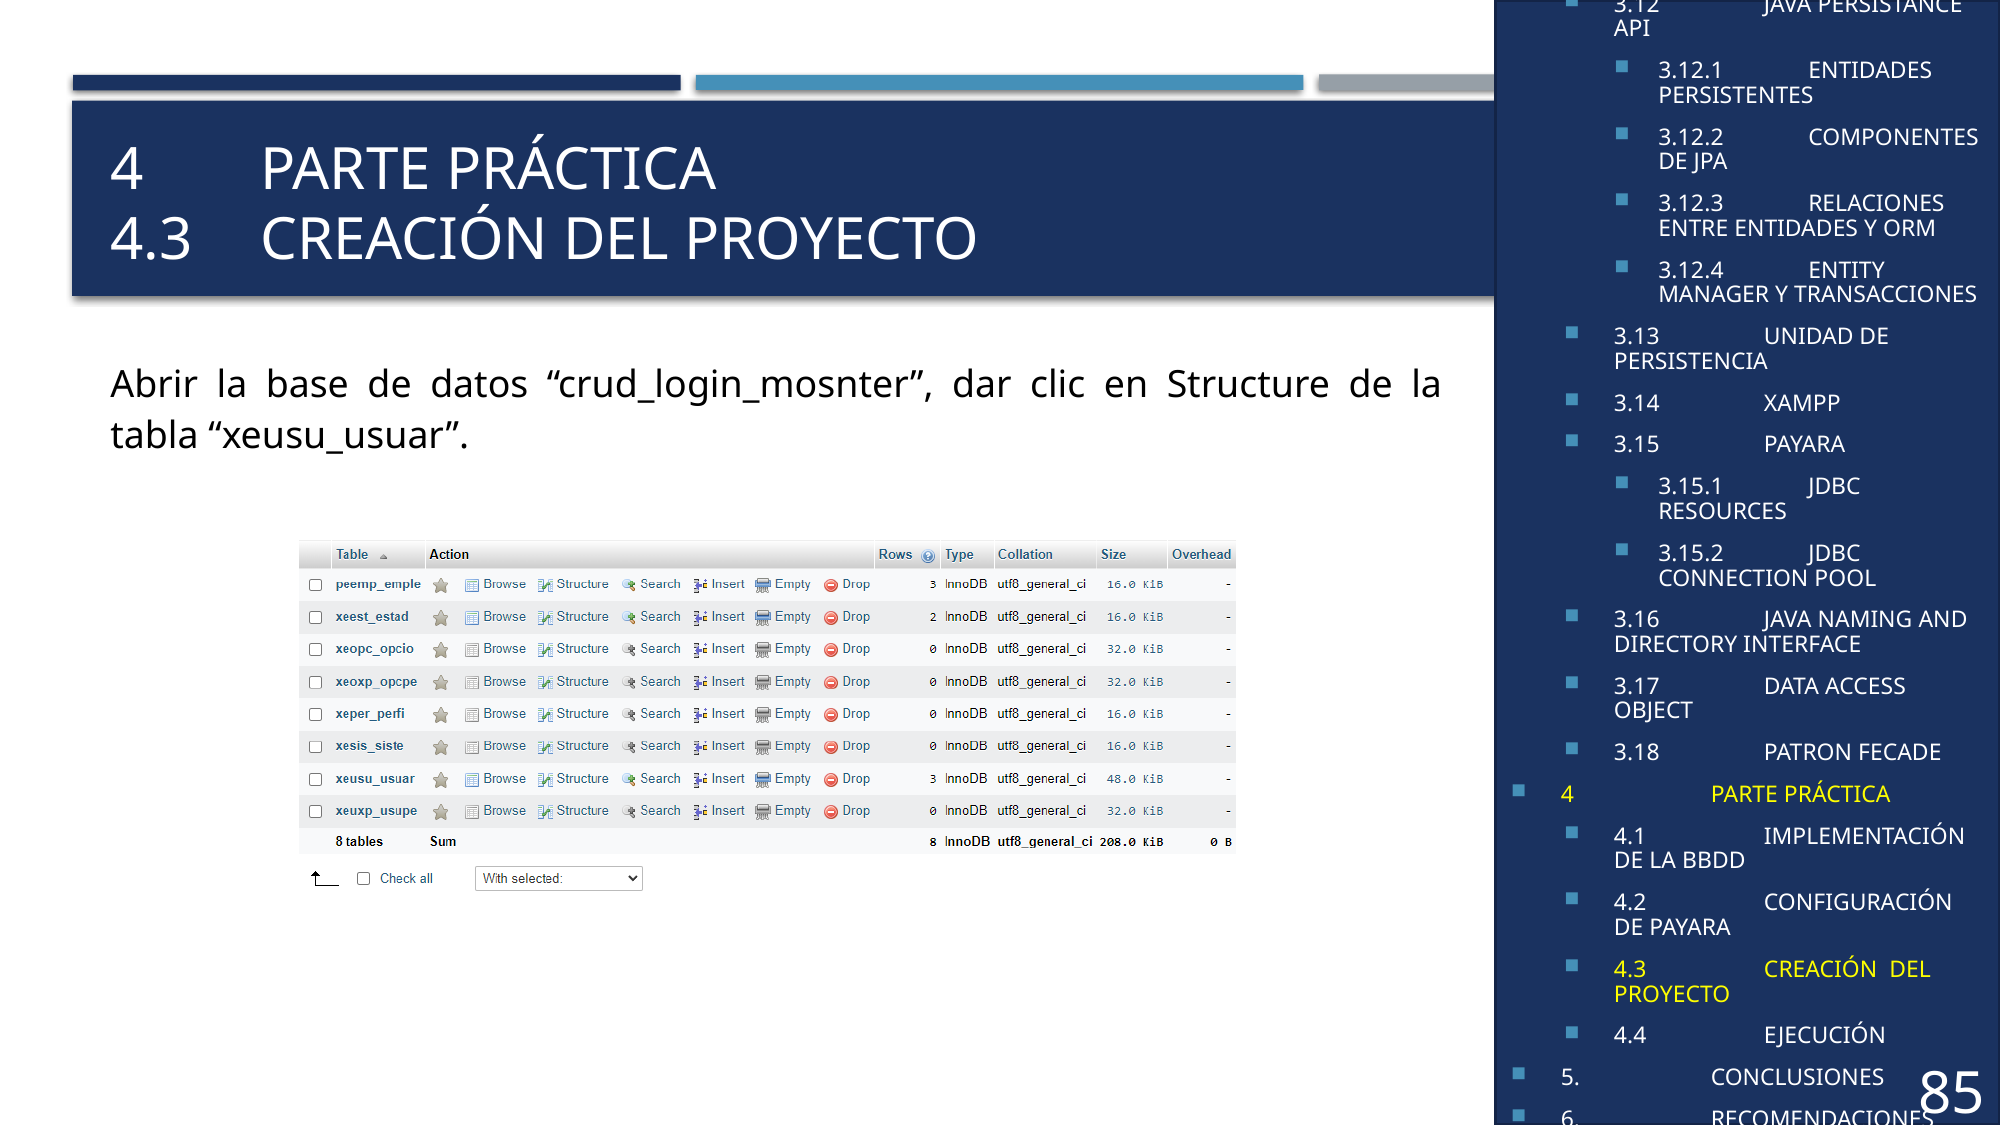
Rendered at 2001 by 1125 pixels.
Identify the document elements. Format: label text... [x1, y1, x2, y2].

slide_number 85 [1827, 1065, 2000, 1125]
picture [295, 530, 1248, 901]
text_box 3.12 JAVA PERSISTANCE API 3.12.1 ENTIDADES PERSISTENTES 3.12.2 COMPONENTES DE JPA 3.12.3 RELACIONES ENTRE ENTIDADES Y ORM 3.12.4 ENTITY MANAGER Y TRANSACCIONES 3.13 UNIDAD DE PERSISTENCIA 3.14 XAMPP 3.15 PAYARA 3.15.1 JDBC RESOURCES 3.15.2 JDBC CONNECTION POOL 3.16 JAVA NAMING AND DIRECTORY INTERFACE 3.17 DATA ACCESS OBJECT 3.18 PATRON FECADE 4 PARTE PRÁCTICA 4.1 IMPLEMENTACIÓN DE LA BBDD 4.2 CONFIGURACIÓN DE PAYARA 4.3 CREACIÓN DEL PROYECTO 4.4 EJECUCIÓN 5. CONCLUSIONES 6. RECOMENDACIONES [1494, 0, 2000, 1125]
list Abrir la base de datos “crud_login_mosnter”, dar clic en Structure de la tabla “xeusu_usuar”. [95, 321, 1459, 488]
title 4 Parte práctica 4.3 CREACIÓN DEL PROYECTO [95, 112, 1494, 279]
